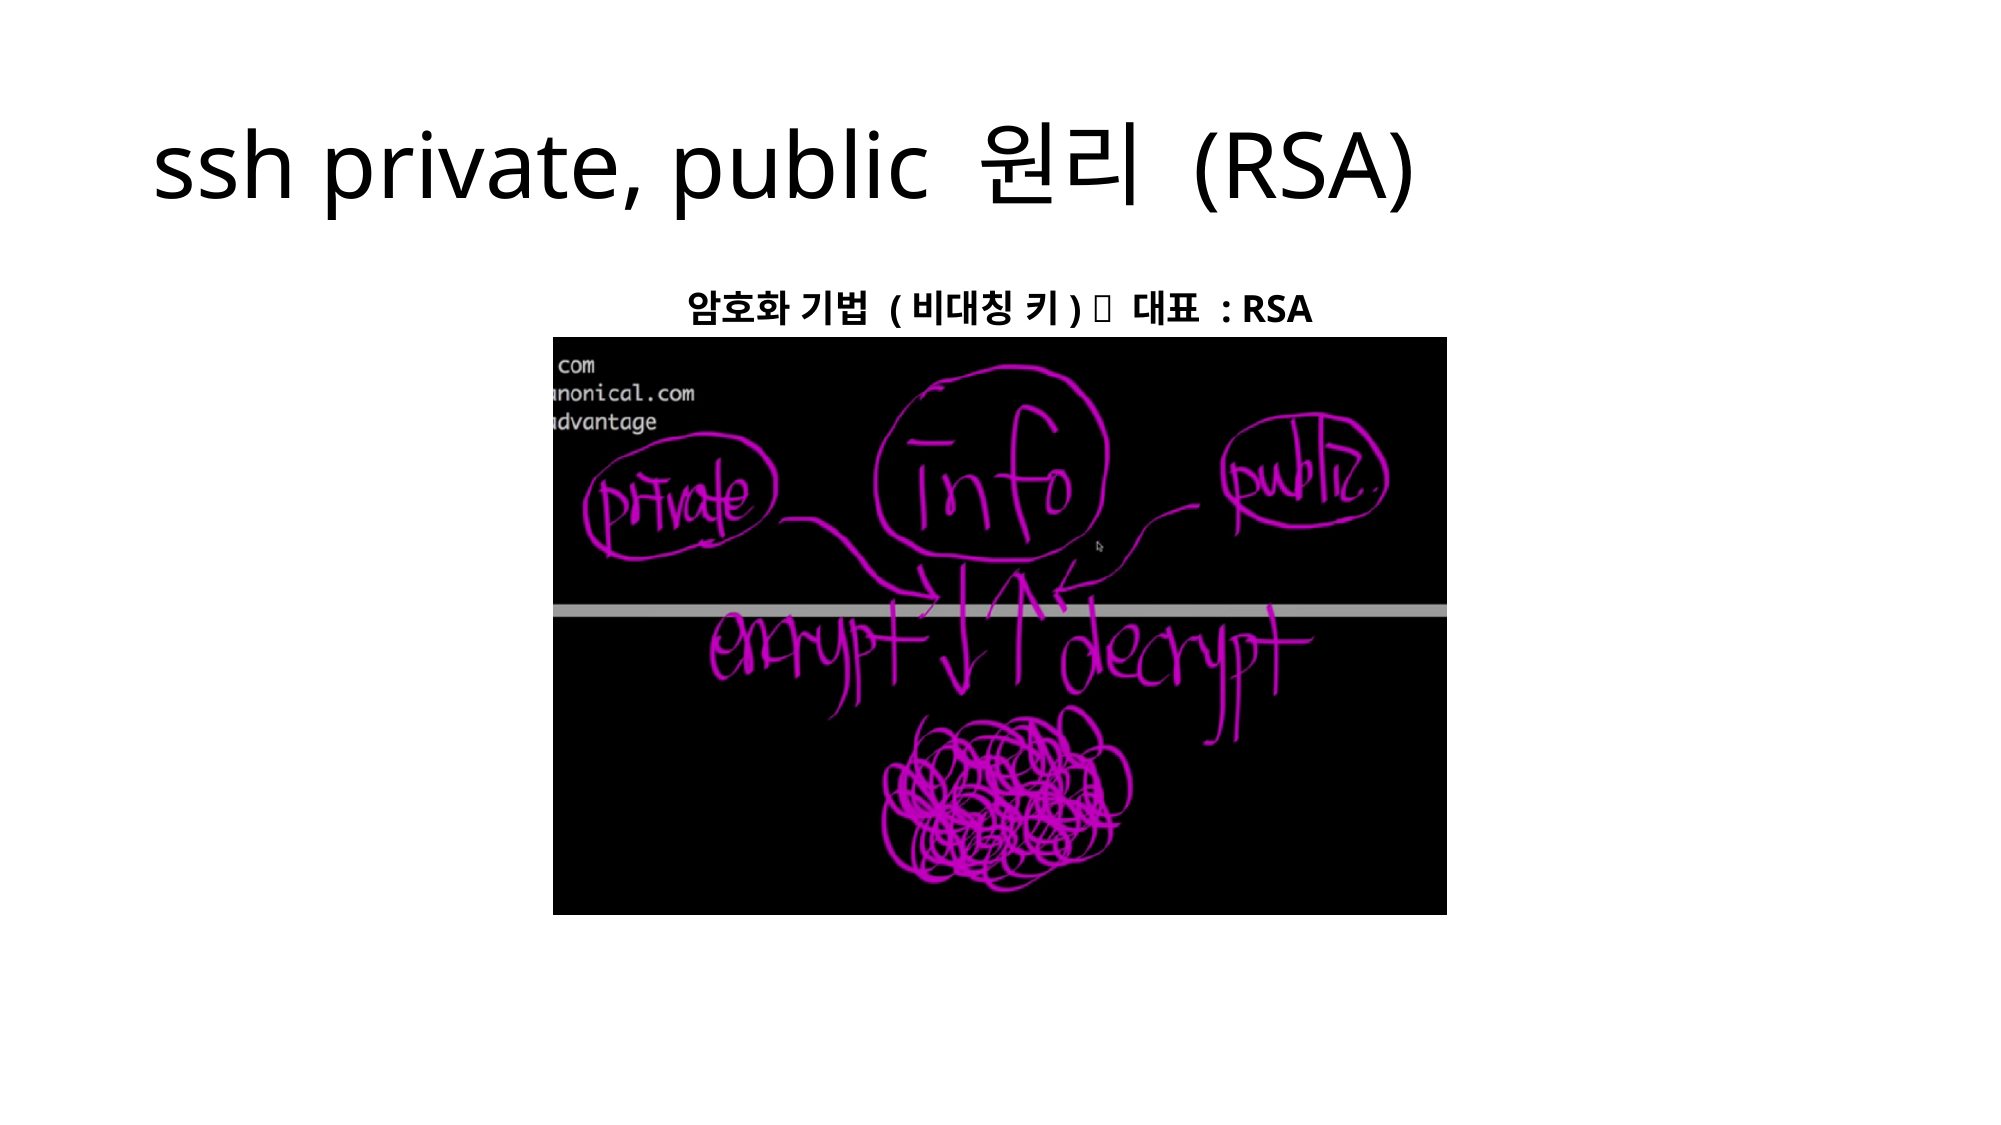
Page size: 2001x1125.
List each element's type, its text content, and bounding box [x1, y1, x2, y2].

text_box 암호화 기법 (비대칭 키)  대표 : RSA [672, 277, 1328, 337]
picture [553, 337, 1447, 915]
title ssh private, public 원리 (RSA) [137, 59, 1863, 278]
